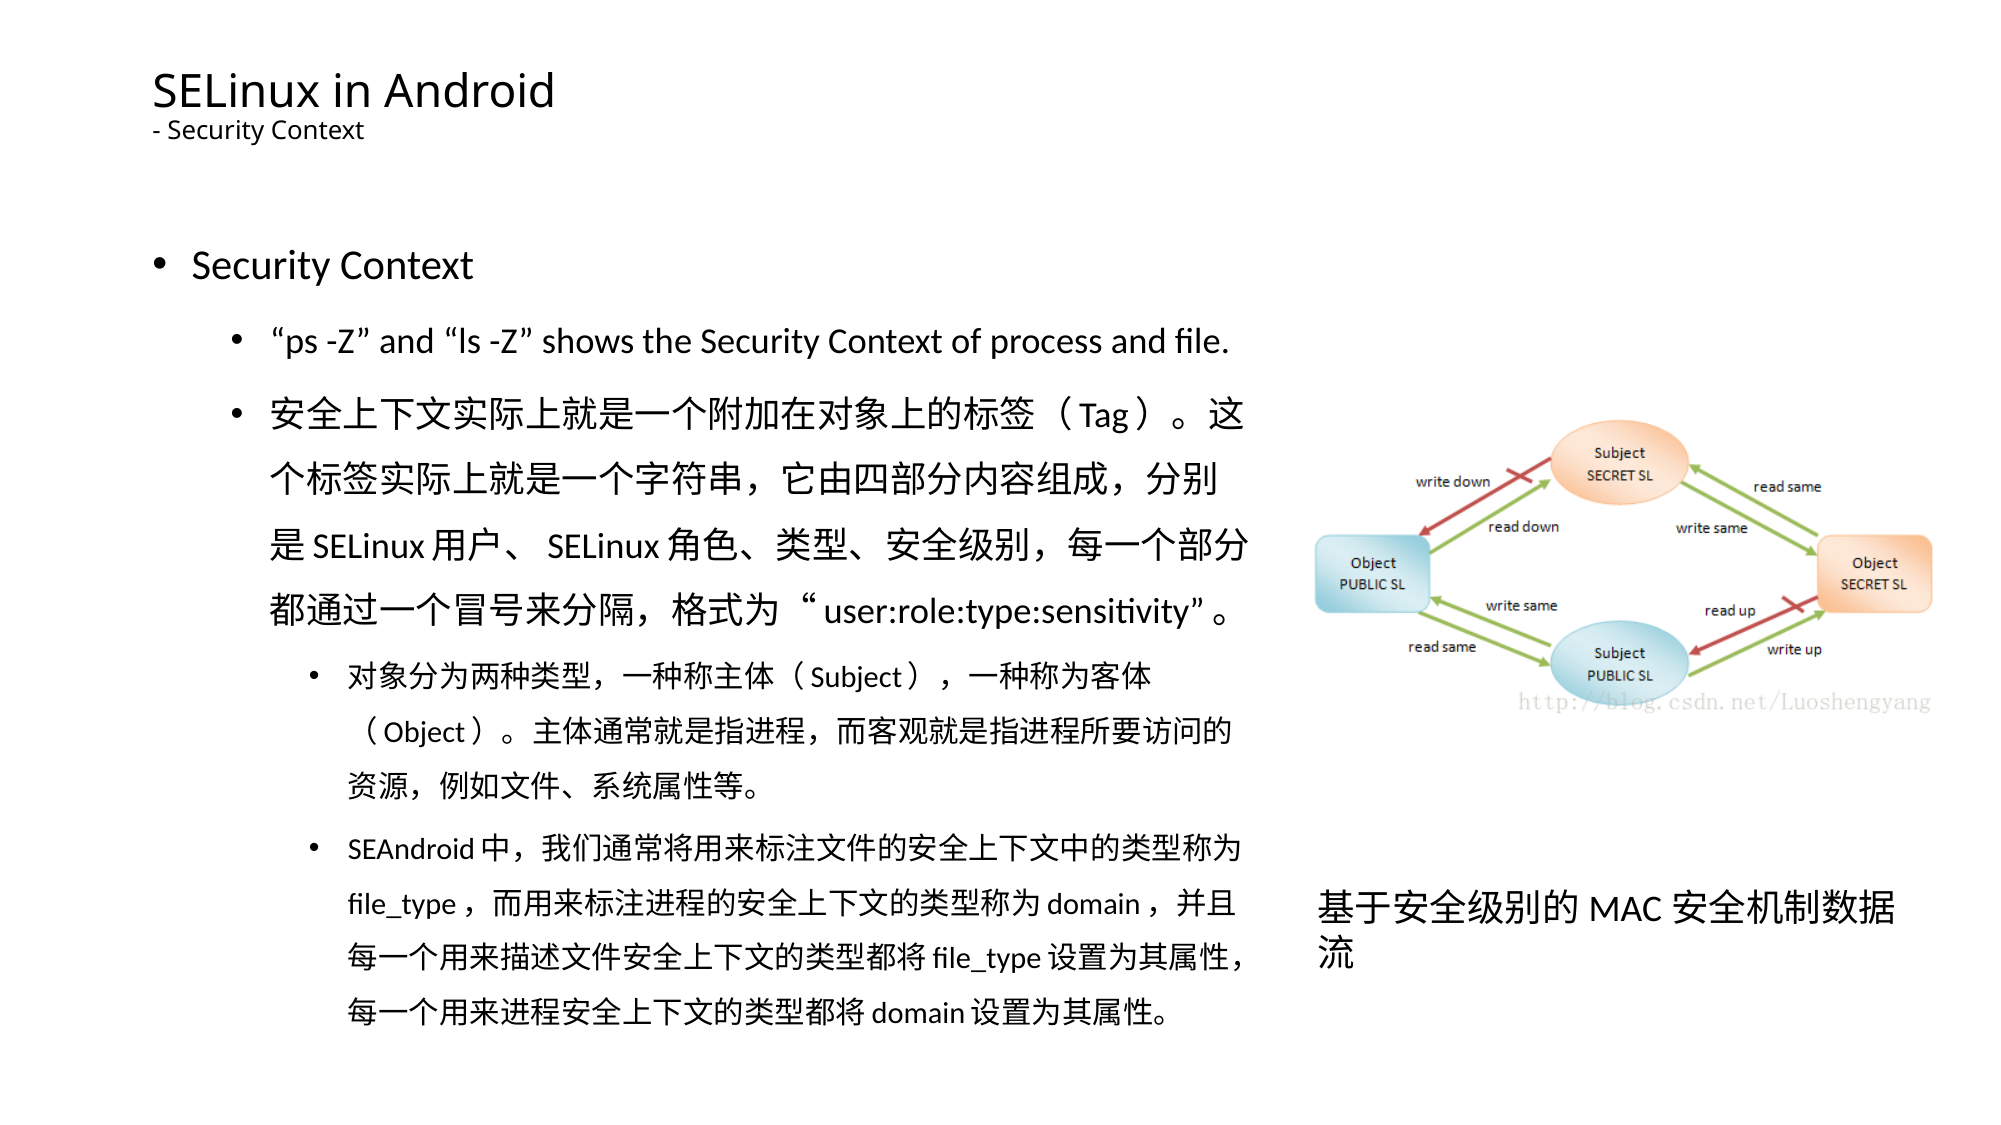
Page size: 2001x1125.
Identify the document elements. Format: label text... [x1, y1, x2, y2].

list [1302, 398, 1945, 727]
list Security Context “ps -Z” and “ls -Z” shows the Security Context of process and file. 安全上下文实际上就是一个附加在对象上的标签（Tag）。这个标签实际上就是一个字符串，它由四部分内容组成，分别是SELinux用户、SELinux角色、类型、安全级别，每一个部分都通过一个冒号来分隔，格式为“user:role:type:sensitivity”。 对象分为两种类型，一种称主体（Subject），一种称为客体（Object）。主体通常就是指进程，而客观就是指进程所要访问的资源，例如文件、系统属性等。 SEAndroid中，我们通常将用来标注文件的安全上下文中的类型称为file_type，而用来标注进程的安全上下文的类型称为domain，并且每一个用来描述文件安全上下文的类型都将file_type设置为其属性，每一个用来进程安全上下文的类型都将domain设置为其属性。 [137, 204, 1269, 1079]
text_box 基于安全级别的MAC安全机制数据流 [1302, 876, 1943, 981]
title SELinux in Android - Security Context [137, 59, 1124, 153]
